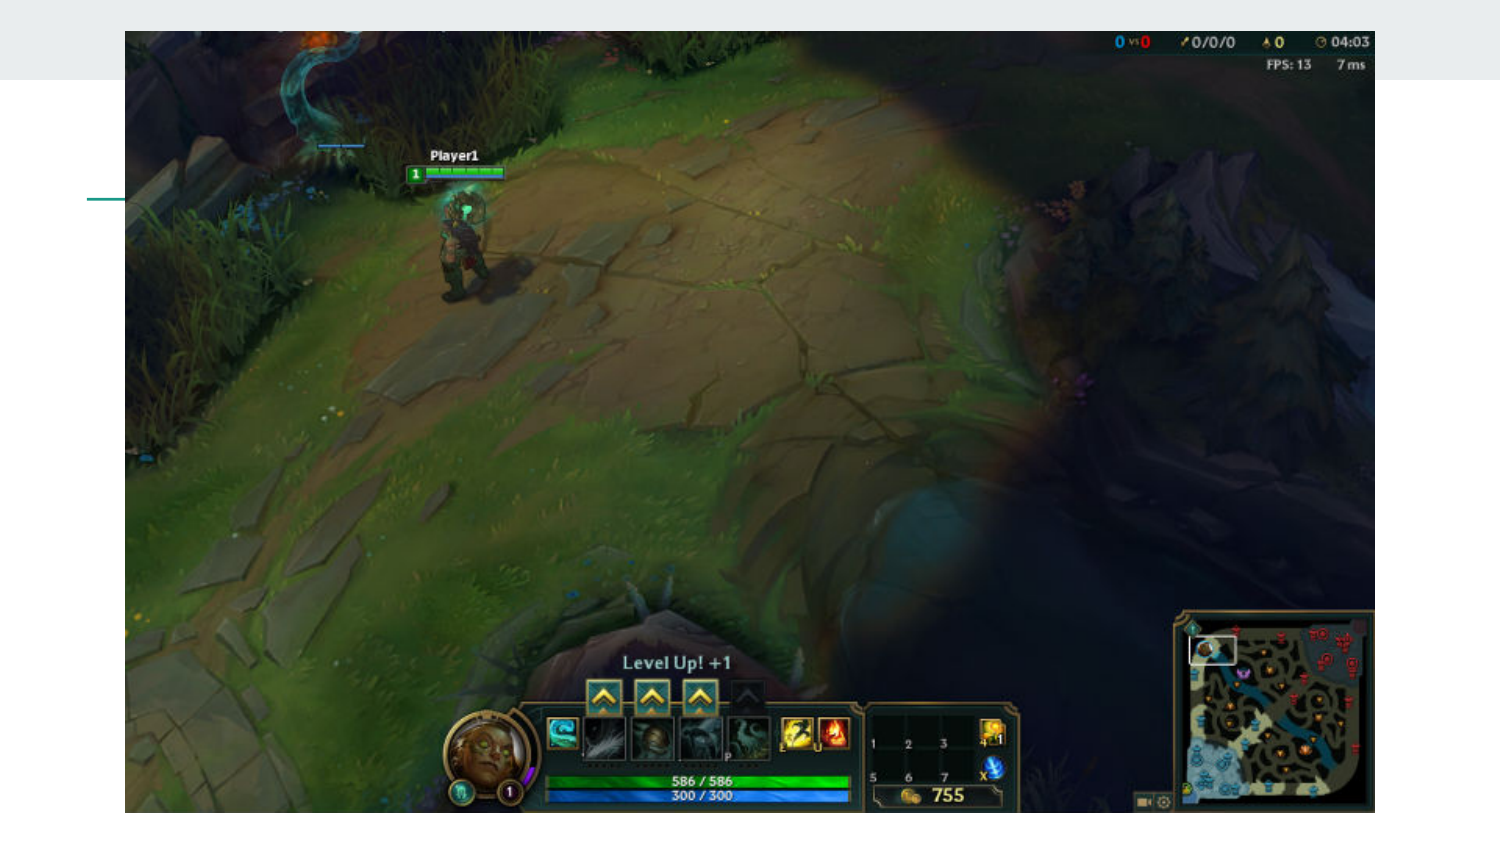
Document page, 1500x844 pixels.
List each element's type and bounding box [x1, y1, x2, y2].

picture [124, 30, 1376, 813]
